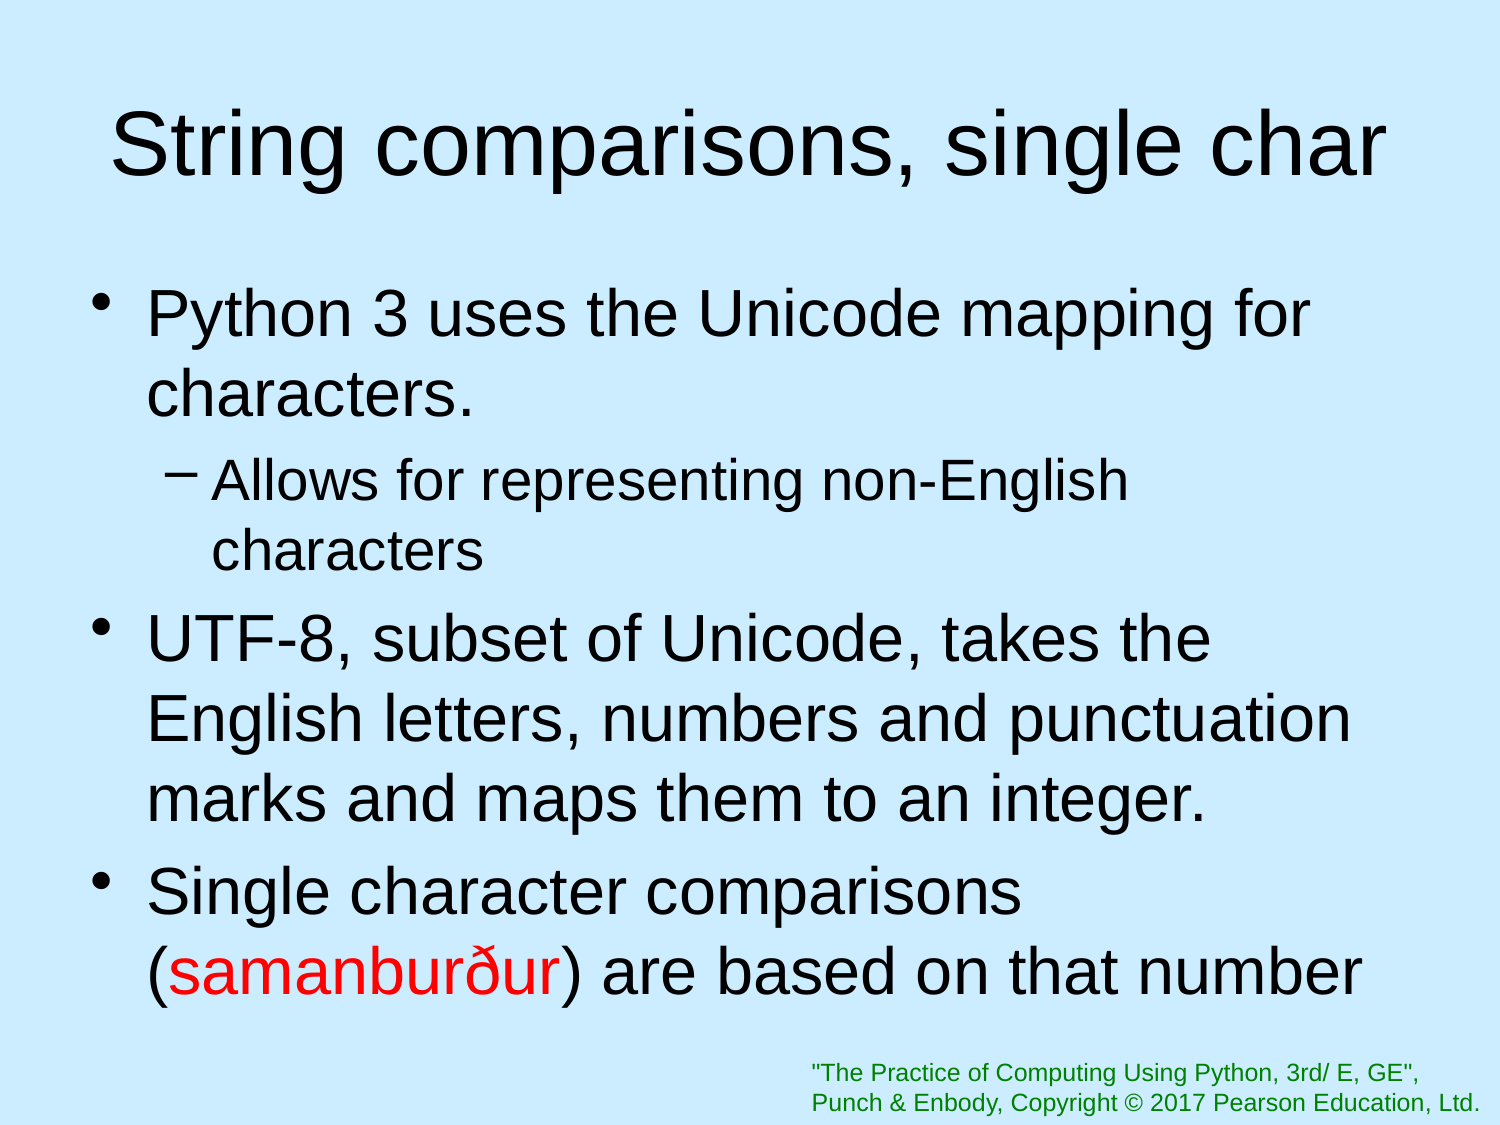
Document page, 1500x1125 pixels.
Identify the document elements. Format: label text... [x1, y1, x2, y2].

list Python 3 uses the Unicode mapping for characters. Allows for representing non-English characters UTF-8, subset of Unicode, takes the English letters, numbers and punctuation marks and maps them to an integer. Single character comparisons (samanburður) are based on that number [75, 262, 1425, 1005]
title String comparisons, single char [75, 45, 1425, 233]
